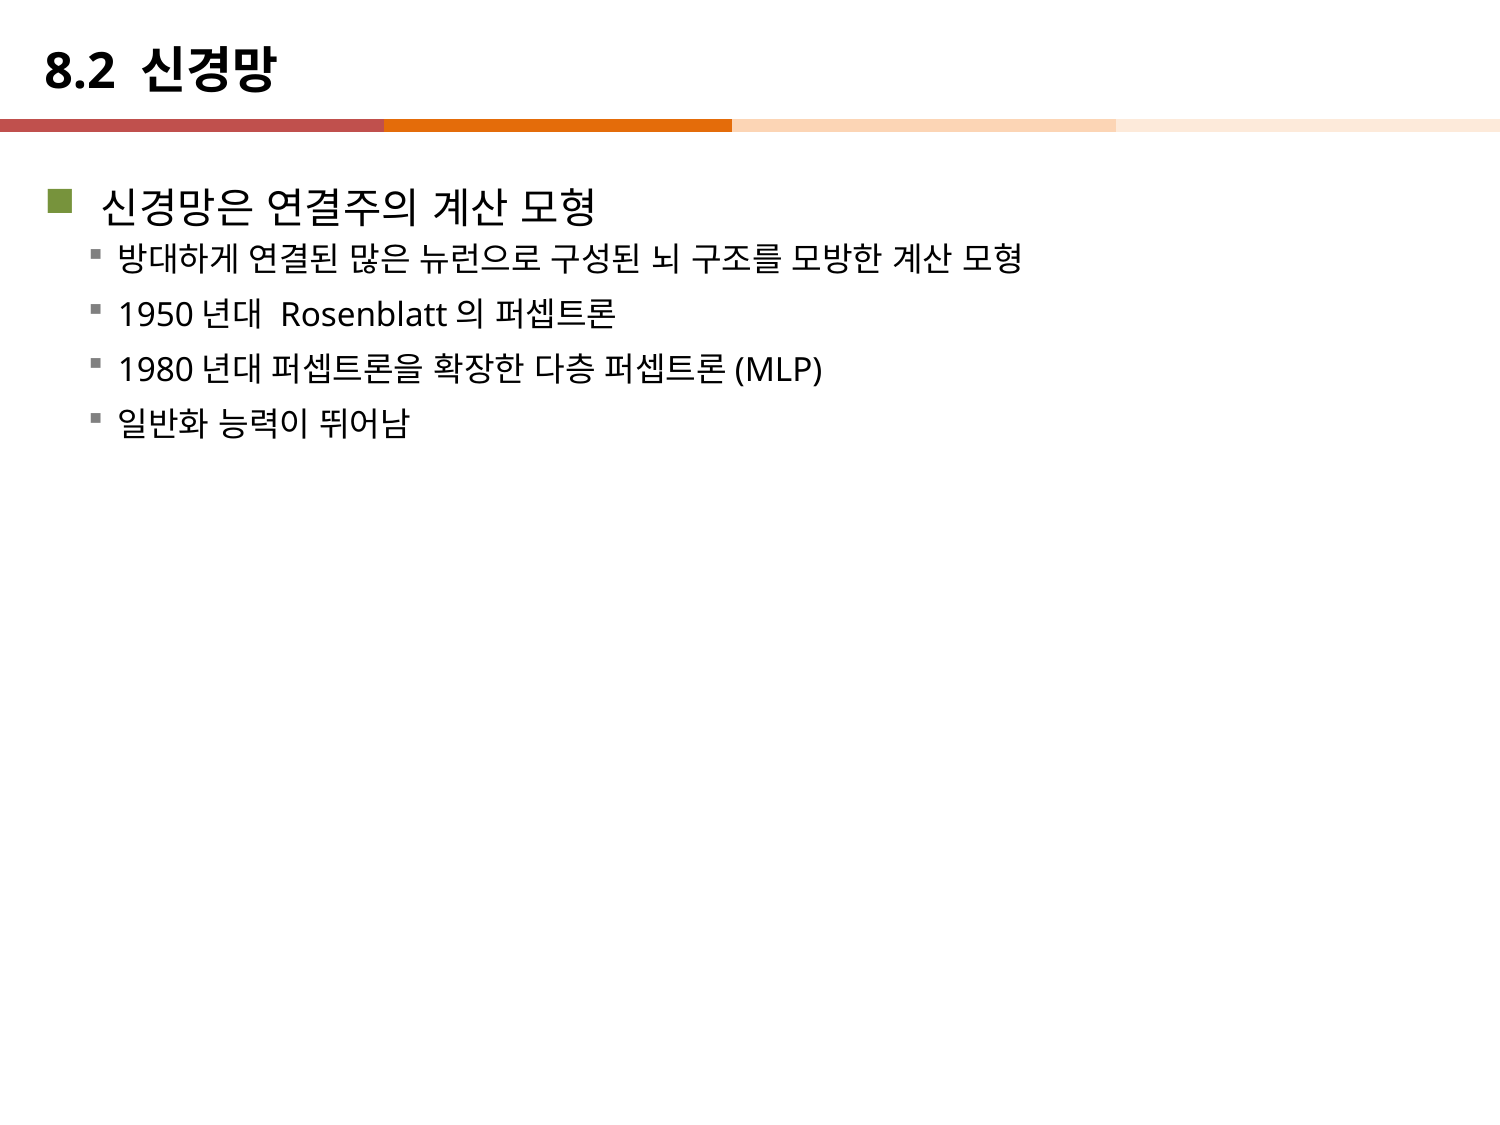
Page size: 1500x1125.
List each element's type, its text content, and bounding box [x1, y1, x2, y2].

title 8.2 신경망 [29, 23, 1270, 114]
list 신경망은 연결주의 계산 모형 방대하게 연결된 많은 뉴런으로 구성된 뇌 구조를 모방한 계산 모형 1950년대 Rosenblatt의 퍼셉트론 1980년대 퍼셉트론을 확장한 다층 퍼셉트론(MLP) 일반화 능력이 뛰어남 [29, 148, 1471, 1083]
